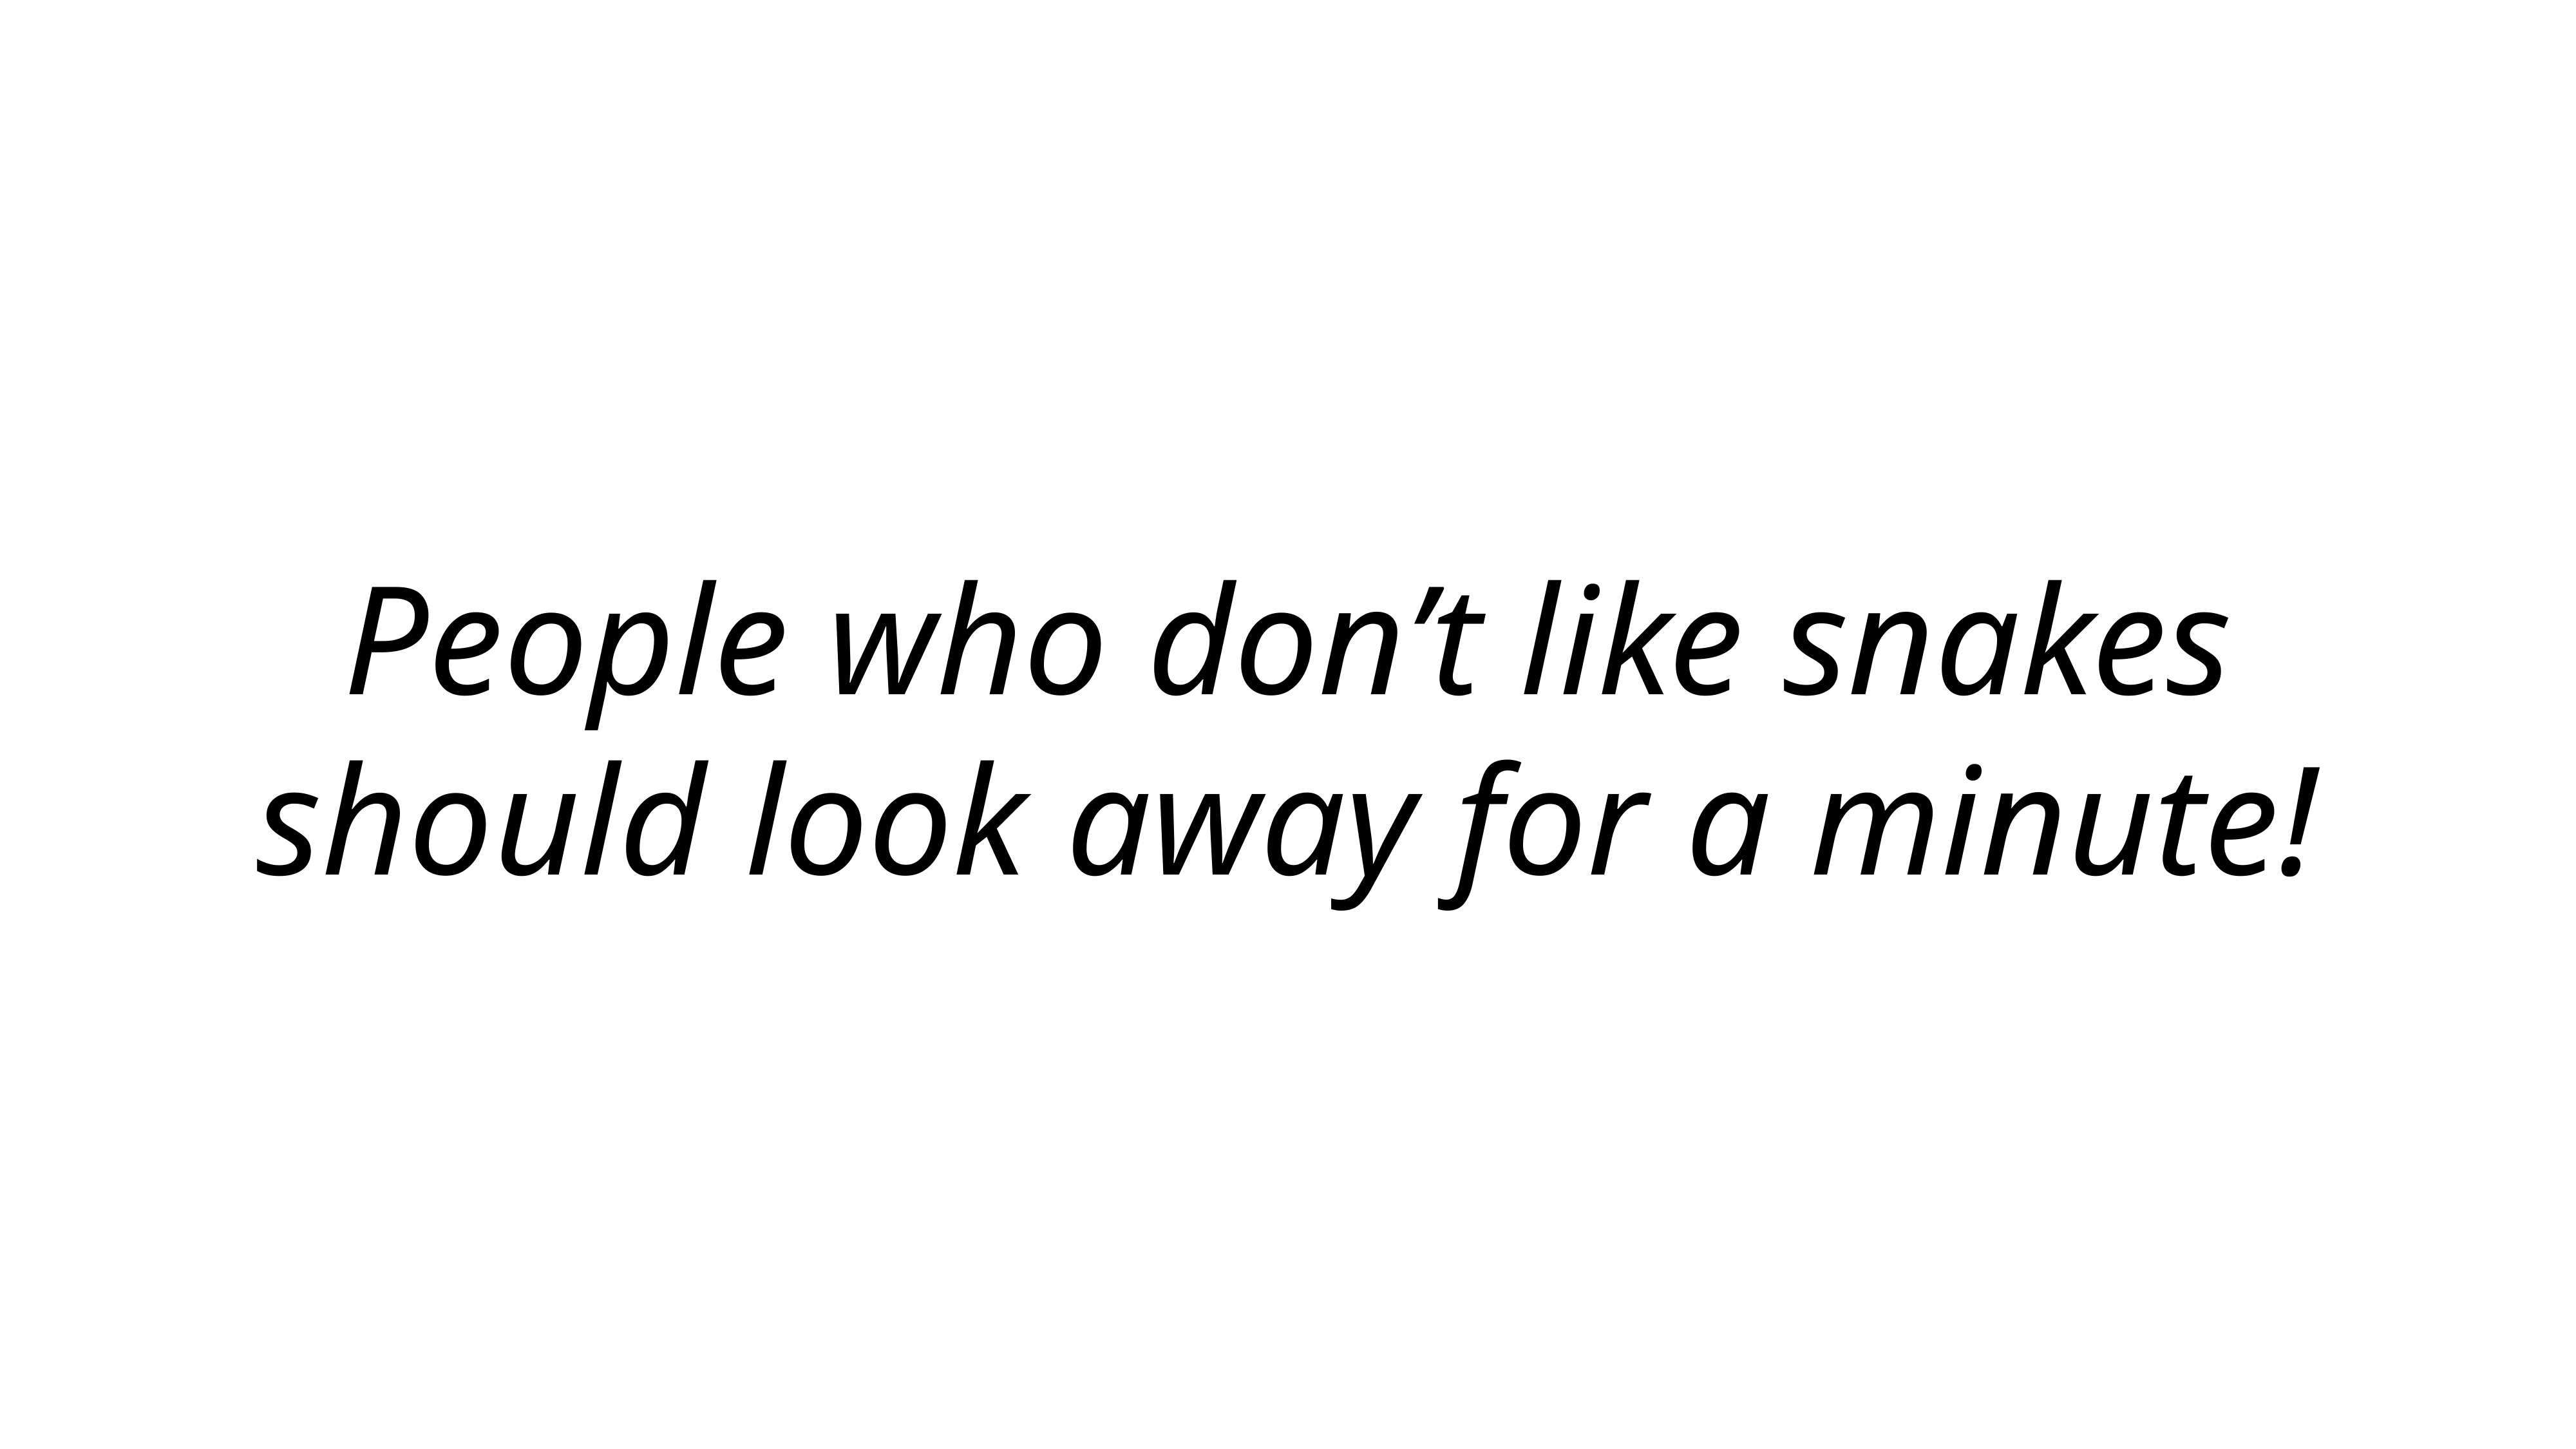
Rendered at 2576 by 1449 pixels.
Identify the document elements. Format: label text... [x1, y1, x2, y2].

title People who don’t like snakes should look away for a minute! [187, 478, 2389, 971]
